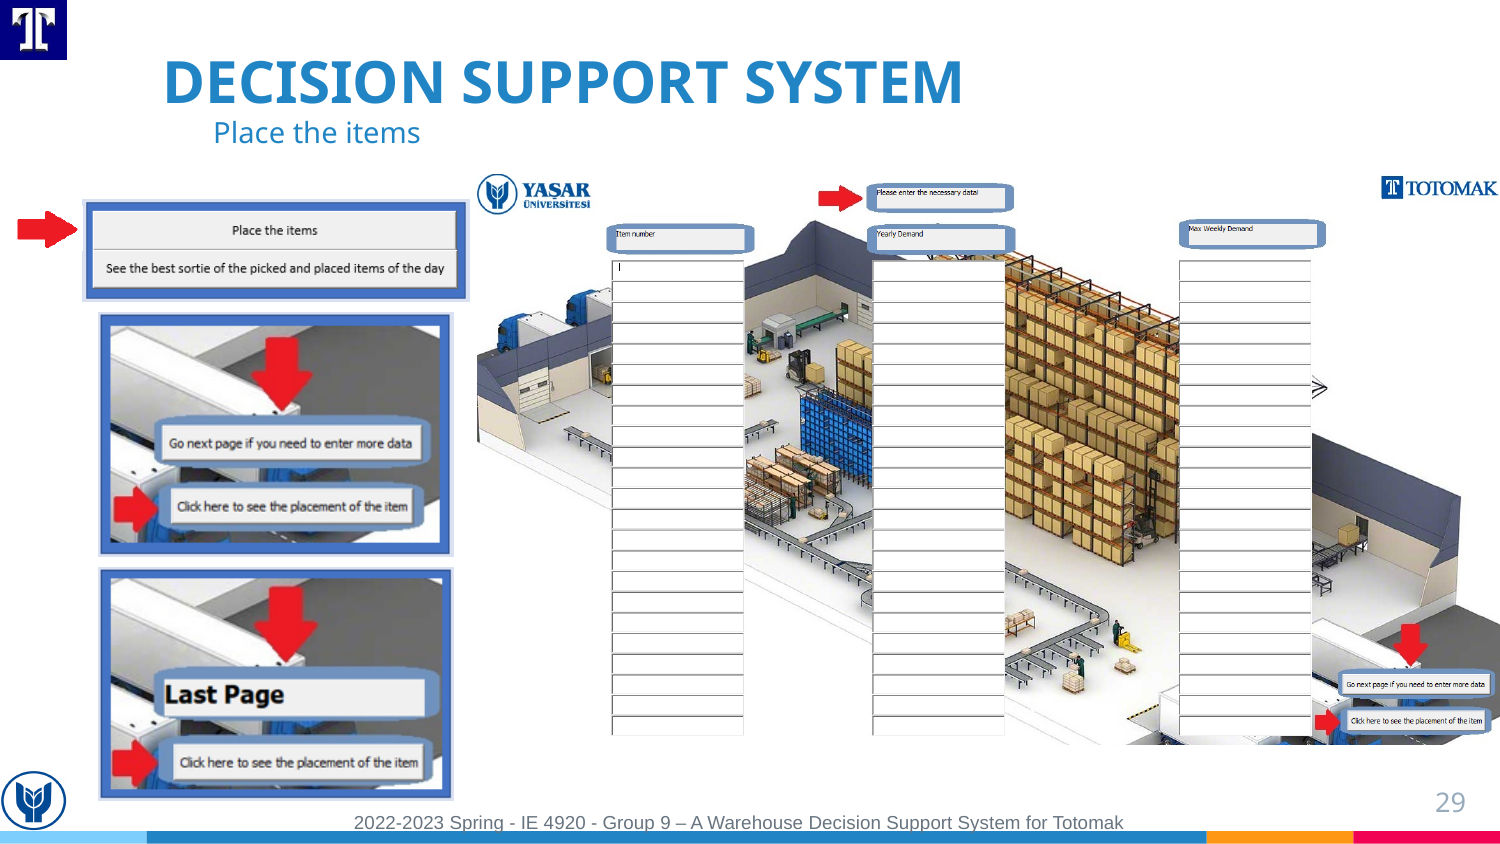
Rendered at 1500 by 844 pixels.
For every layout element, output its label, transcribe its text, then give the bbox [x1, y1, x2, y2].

picture [476, 174, 1500, 745]
picture [98, 567, 454, 801]
picture [0, 770, 68, 831]
picture [98, 312, 454, 557]
slide_number 29 [1391, 770, 1482, 822]
text_box DECISION SUPPORT SYSTEM [147, 0, 1208, 131]
picture [12, 199, 470, 302]
text_box 2022-2023 Spring - IE 4920 - Group 9 – A Warehouse Decision Support System for Totomak [339, 802, 1161, 841]
text_box Place the items [198, 99, 993, 175]
picture [0, 0, 68, 61]
